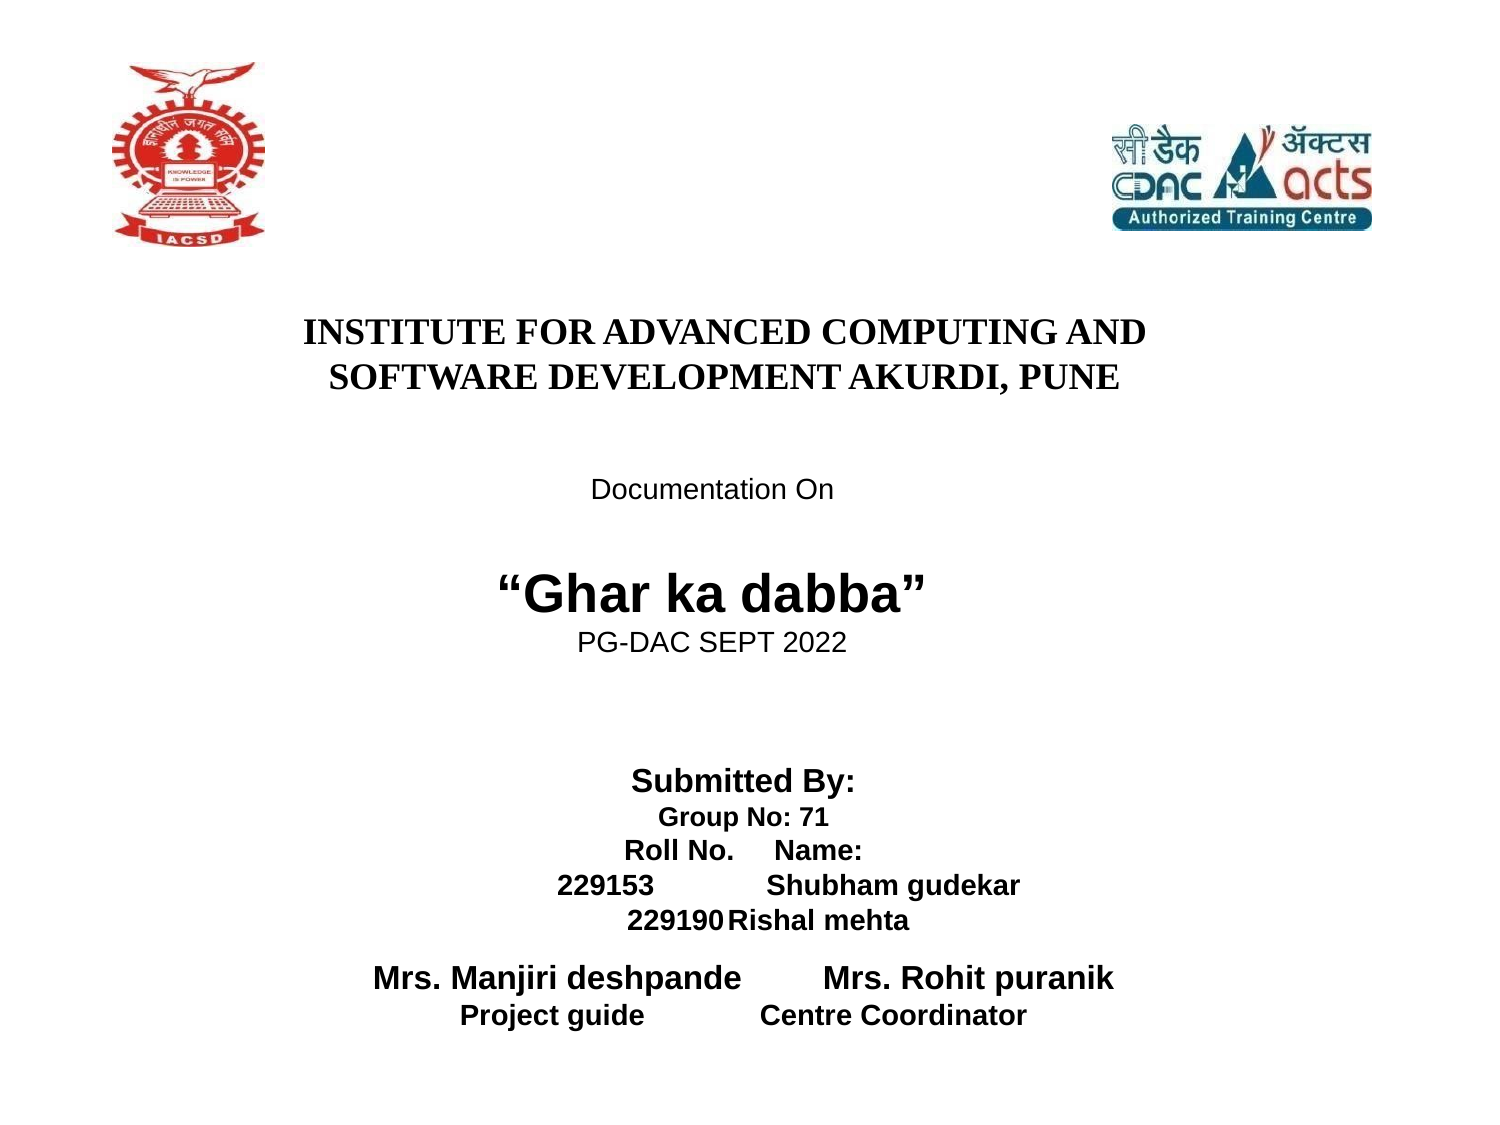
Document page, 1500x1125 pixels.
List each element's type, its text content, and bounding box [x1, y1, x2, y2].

picture [112, 62, 265, 247]
text_box INSTITUTE FOR ADVANCED COMPUTING AND SOFTWARE DEVELOPMENT AKURDI, PUNE [274, 299, 1175, 405]
picture [1112, 124, 1372, 231]
text_box “Ghar ka dabba” PG-DAC SEPT 2022 [449, 550, 975, 666]
text_box Documentation On [575, 462, 850, 513]
text_box Submitted By: Group No: 71 Roll No. Name: 229153 Shubham gudekar 229190 Rishal mehta Mrs. Manjiri deshpande Mrs. Rohit puranik Project guide Centre Coordinator [24, 751, 1463, 1039]
